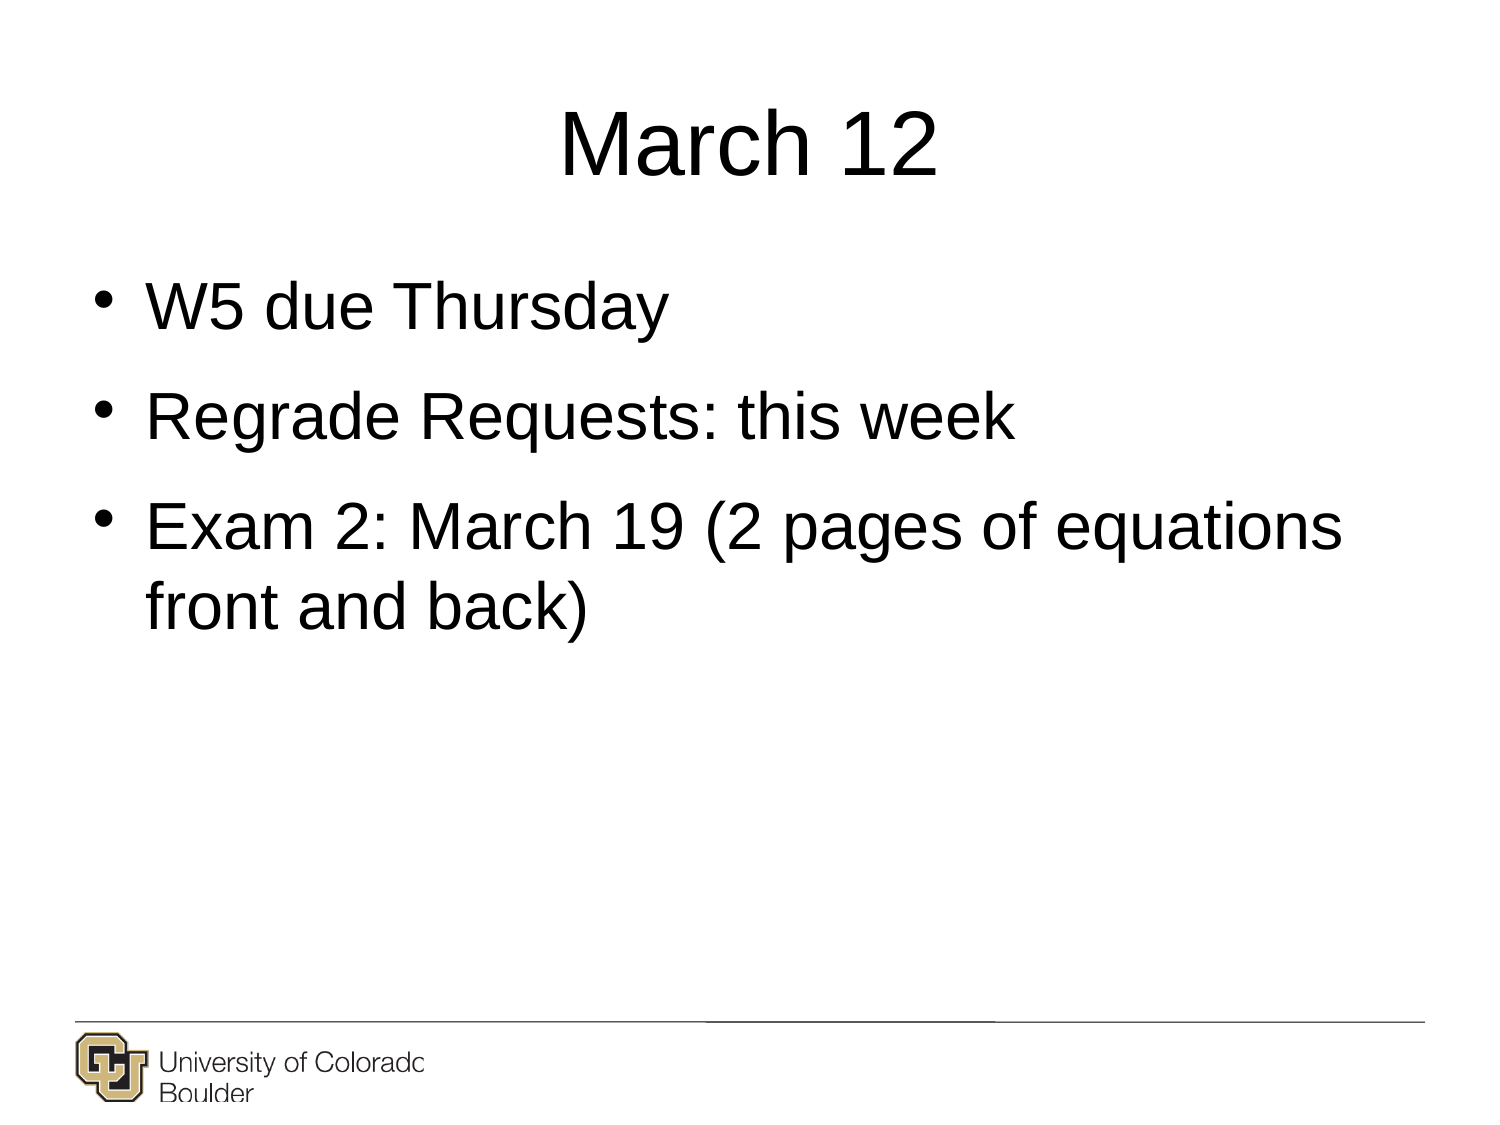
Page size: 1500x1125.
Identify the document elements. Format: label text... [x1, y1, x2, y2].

list W5 due Thursday Regrade Requests: this week Exam 2: March 19 (2 pages of equations front and back) [75, 263, 1425, 916]
title March 12 [75, 44, 1425, 233]
